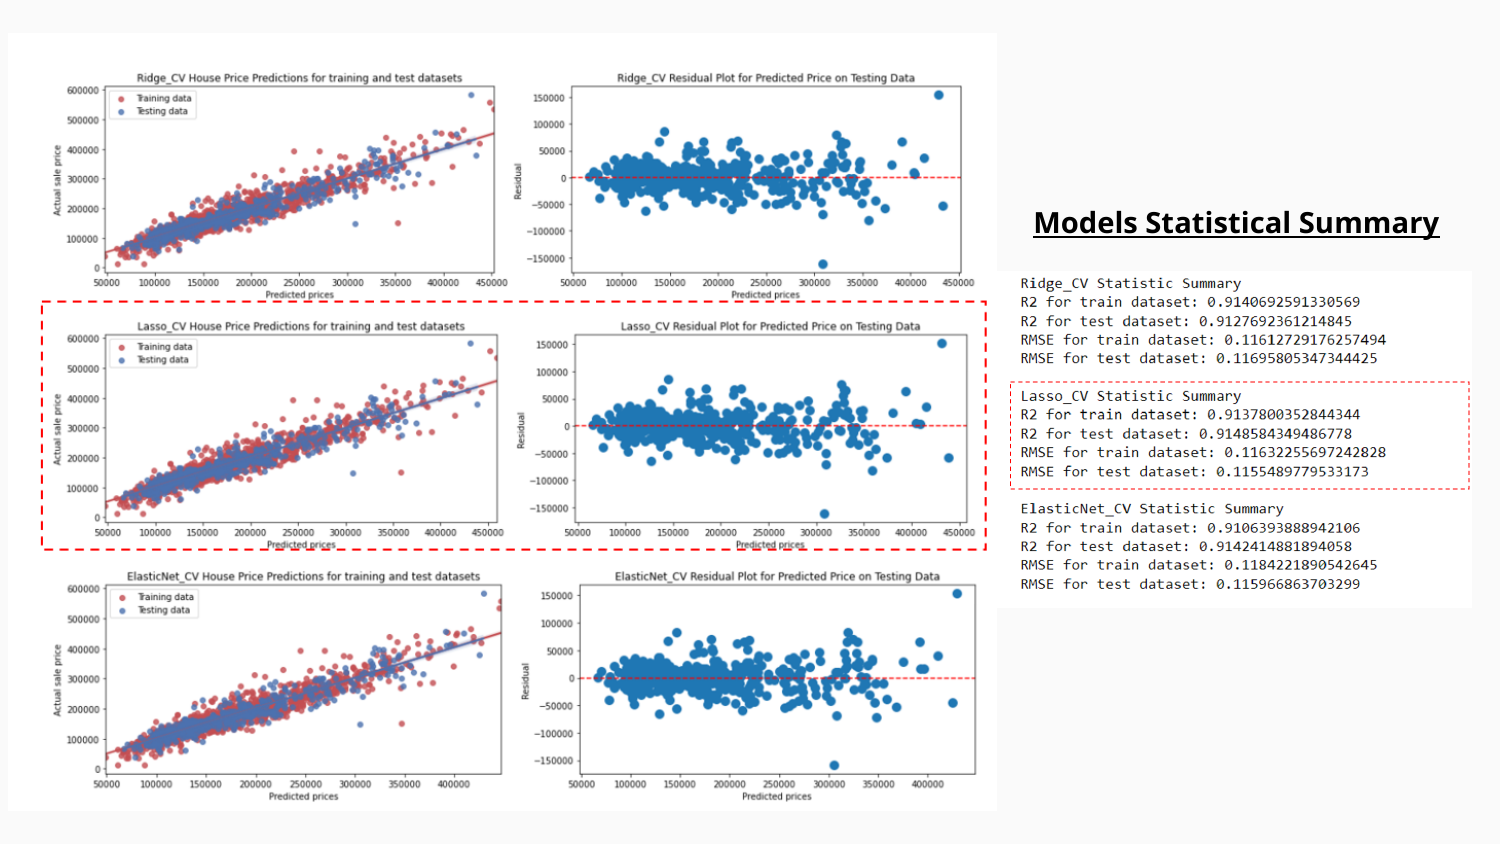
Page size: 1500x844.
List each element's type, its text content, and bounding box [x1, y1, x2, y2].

text_box Models Statistical Summary [1018, 189, 1459, 255]
picture [8, 33, 1472, 811]
